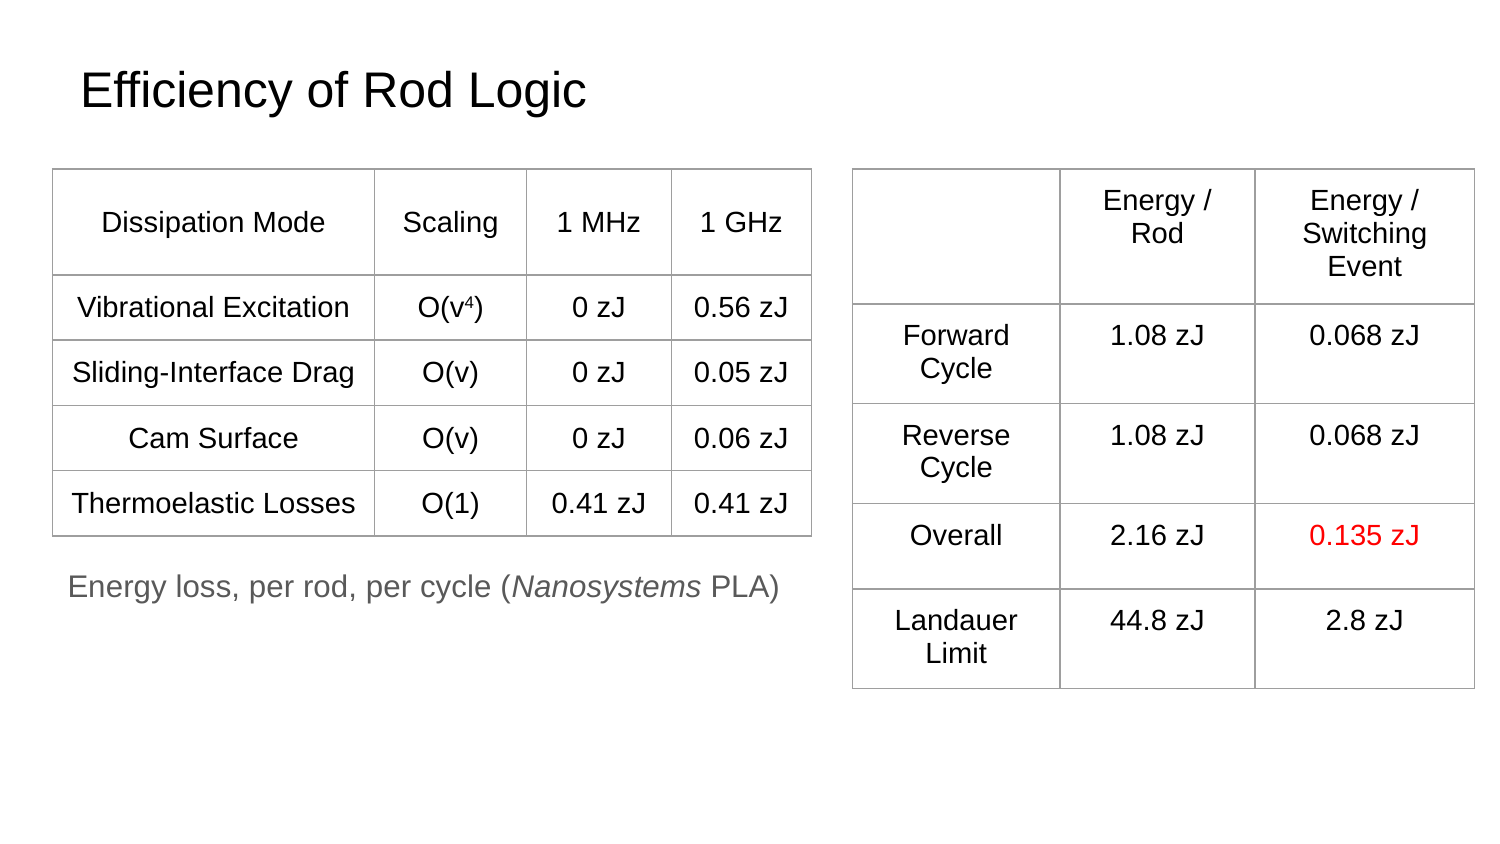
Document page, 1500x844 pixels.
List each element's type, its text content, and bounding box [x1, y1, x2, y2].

table_cell 1.08 zJ [1061, 404, 1254, 503]
table_cell O(v) [375, 341, 526, 405]
text_box Efficiency of Rod Logic [65, 42, 1012, 133]
table_header [853, 170, 1059, 303]
table_cell Sliding-Interface Drag [53, 341, 374, 405]
table_cell 0 zJ [527, 276, 671, 339]
table_cell 0.068 zJ [1256, 404, 1474, 503]
table_cell Reverse Cycle [853, 404, 1059, 503]
table_cell Landauer Limit [853, 590, 1059, 688]
table_cell 0 zJ [527, 406, 671, 470]
table_cell 0.068 zJ [1256, 305, 1474, 403]
table_cell 44.8 zJ [1061, 590, 1254, 688]
table_cell 0 zJ [527, 341, 671, 405]
table_cell 0.41 zJ [527, 471, 671, 535]
table_cell 1.08 zJ [1061, 305, 1254, 403]
text_box Energy loss, per rod, per cycle (Nanosystems PLA) [52, 551, 812, 619]
table_cell Cam Surface [53, 406, 374, 470]
table_cell 0.56 zJ [672, 276, 811, 339]
table_cell 2.16 zJ [1061, 504, 1254, 588]
table_cell Thermoelastic Losses [53, 471, 374, 535]
table_header Scaling [375, 170, 526, 274]
table_cell O(v) [375, 406, 526, 470]
table_cell 0.41 zJ [672, 471, 811, 535]
table_header 1 GHz [672, 170, 811, 274]
table_cell 0.135 zJ [1256, 504, 1474, 588]
table_cell Forward Cycle [853, 305, 1059, 403]
table_cell Vibrational Excitation [53, 276, 374, 339]
table_cell O(v4) [375, 276, 526, 339]
table_cell Overall [853, 504, 1059, 588]
table_cell 2.8 zJ [1256, 590, 1474, 688]
table_header Energy / Switching Event [1256, 170, 1474, 303]
table_header Dissipation Mode [53, 170, 374, 274]
table_header Energy / Rod [1061, 170, 1254, 303]
table_header 1 MHz [527, 170, 671, 274]
table_cell 0.06 zJ [672, 406, 811, 470]
table_cell 0.05 zJ [672, 341, 811, 405]
table_cell O(1) [375, 471, 526, 535]
